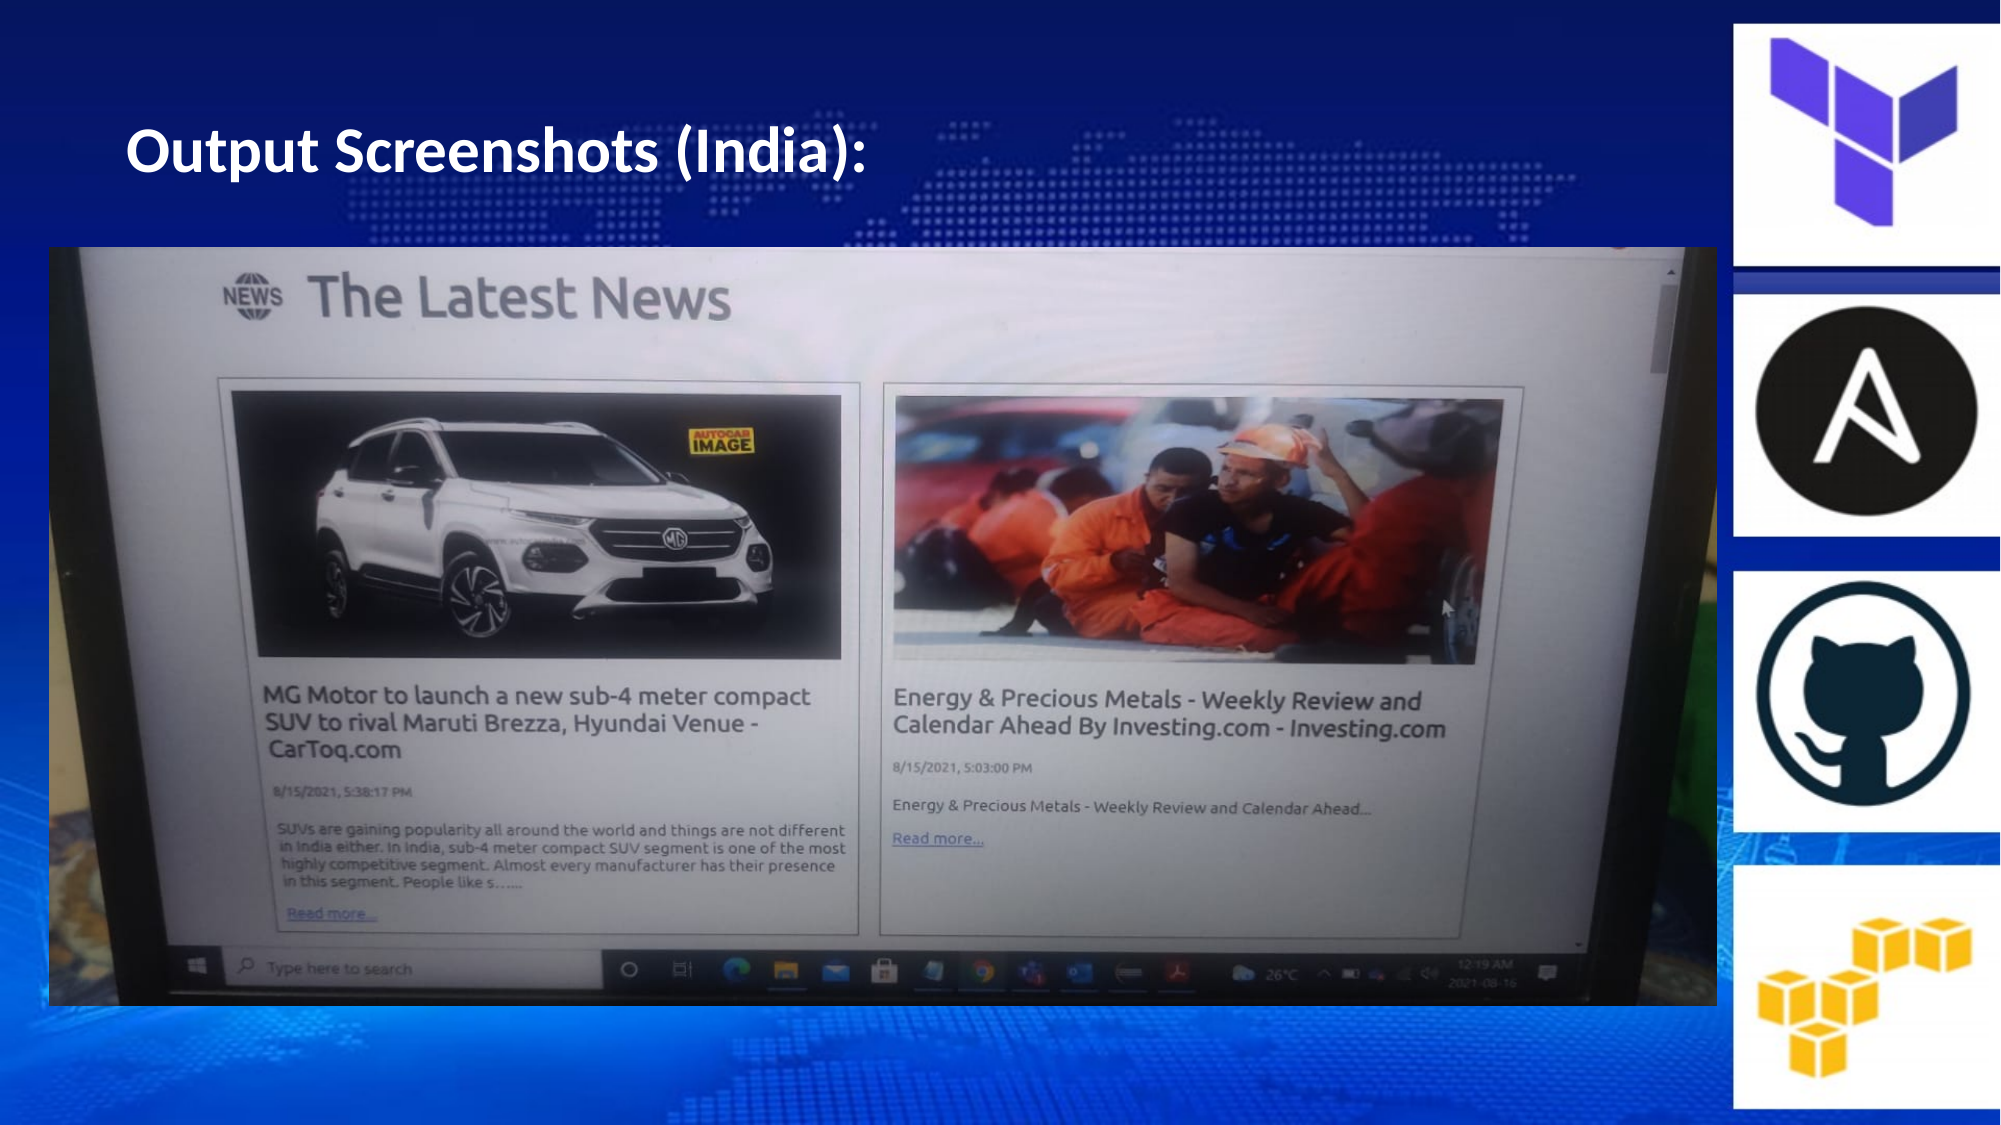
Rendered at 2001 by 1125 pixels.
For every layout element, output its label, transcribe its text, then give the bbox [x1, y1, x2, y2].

picture [0, 0, 2001, 1125]
title Output Screenshots (India): [111, 99, 914, 211]
